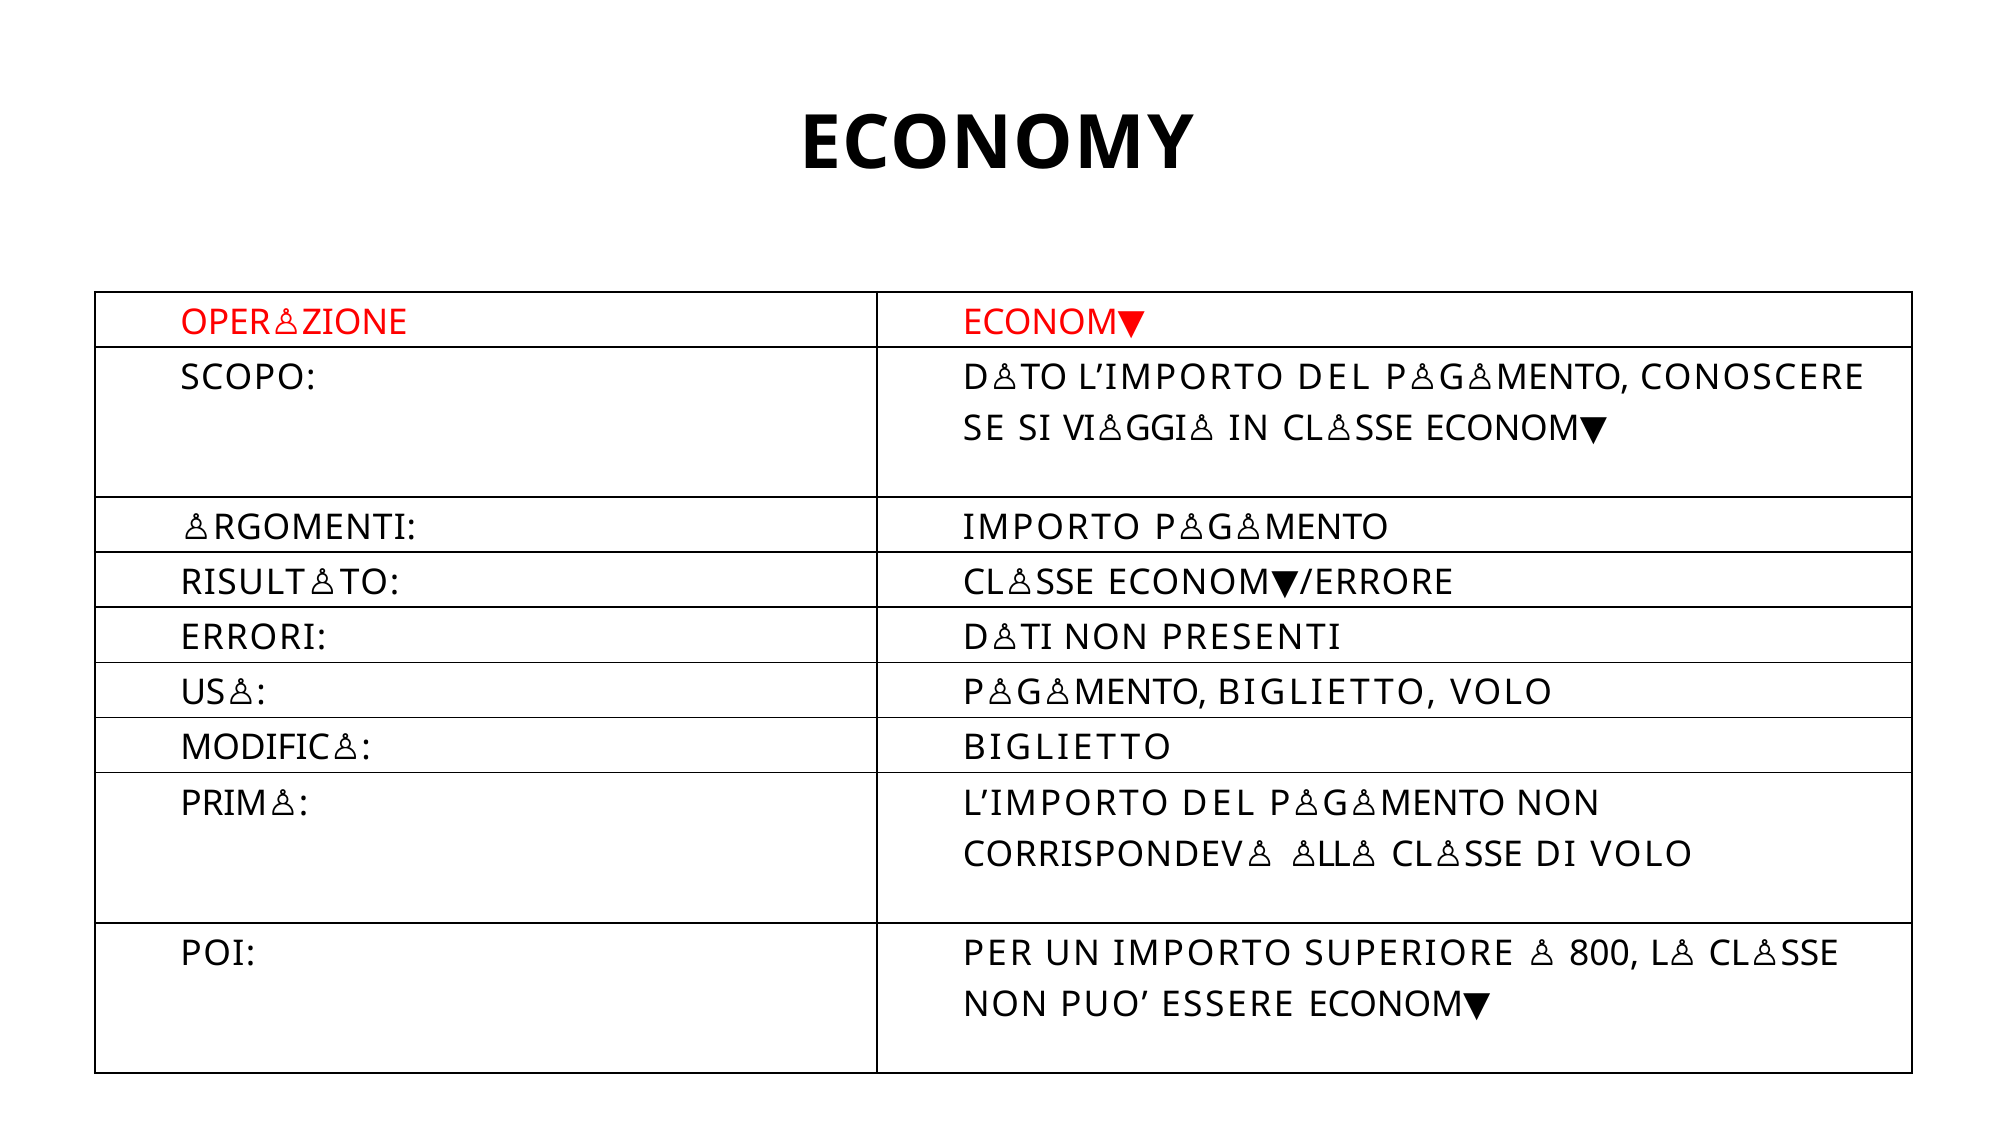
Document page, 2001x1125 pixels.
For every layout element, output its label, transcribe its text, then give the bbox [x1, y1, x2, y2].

table_cell BIGLIETTO [878, 718, 1911, 772]
table_cell MODIFIC♙: [96, 718, 876, 772]
table_cell D♙TO L’IMPORTO DEL P♙G♙MENTO, CONOSCERE SE SI VI♙GGI♙ IN CL♙SSE ECONOM▼ [878, 348, 1911, 496]
table_cell P♙G♙MENTO, BIGLIETTO, VOLO [878, 663, 1911, 717]
table_cell ERRORI: [96, 608, 876, 662]
table_cell SCOPO: [96, 348, 876, 496]
title ECONOMY [30, 16, 1938, 282]
table_cell POI: [96, 924, 876, 1072]
table_cell PER UN IMPORTO SUPERIORE ♙ 800, L♙ CL♙SSE NON PUO’ ESSERE ECONOM▼ [878, 924, 1911, 1072]
table_cell RISULT♙TO: [96, 553, 876, 606]
table_cell ♙RGOMENTI: [96, 498, 876, 551]
table_cell CL♙SSE ECONOM▼/ERRORE [878, 553, 1911, 606]
table_header ECONOM▼ [878, 293, 1911, 346]
table_header OPER♙ZIONE [96, 293, 876, 346]
table_cell PRIM♙: [96, 773, 876, 922]
table_cell D♙TI NON PRESENTI [878, 608, 1911, 662]
table_cell L’IMPORTO DEL P♙G♙MENTO NON CORRISPONDEV♙ ♙LL♙ CL♙SSE DI VOLO [878, 773, 1911, 922]
table_cell IMPORTO P♙G♙MENTO [878, 498, 1911, 551]
table_cell US♙: [96, 663, 876, 717]
